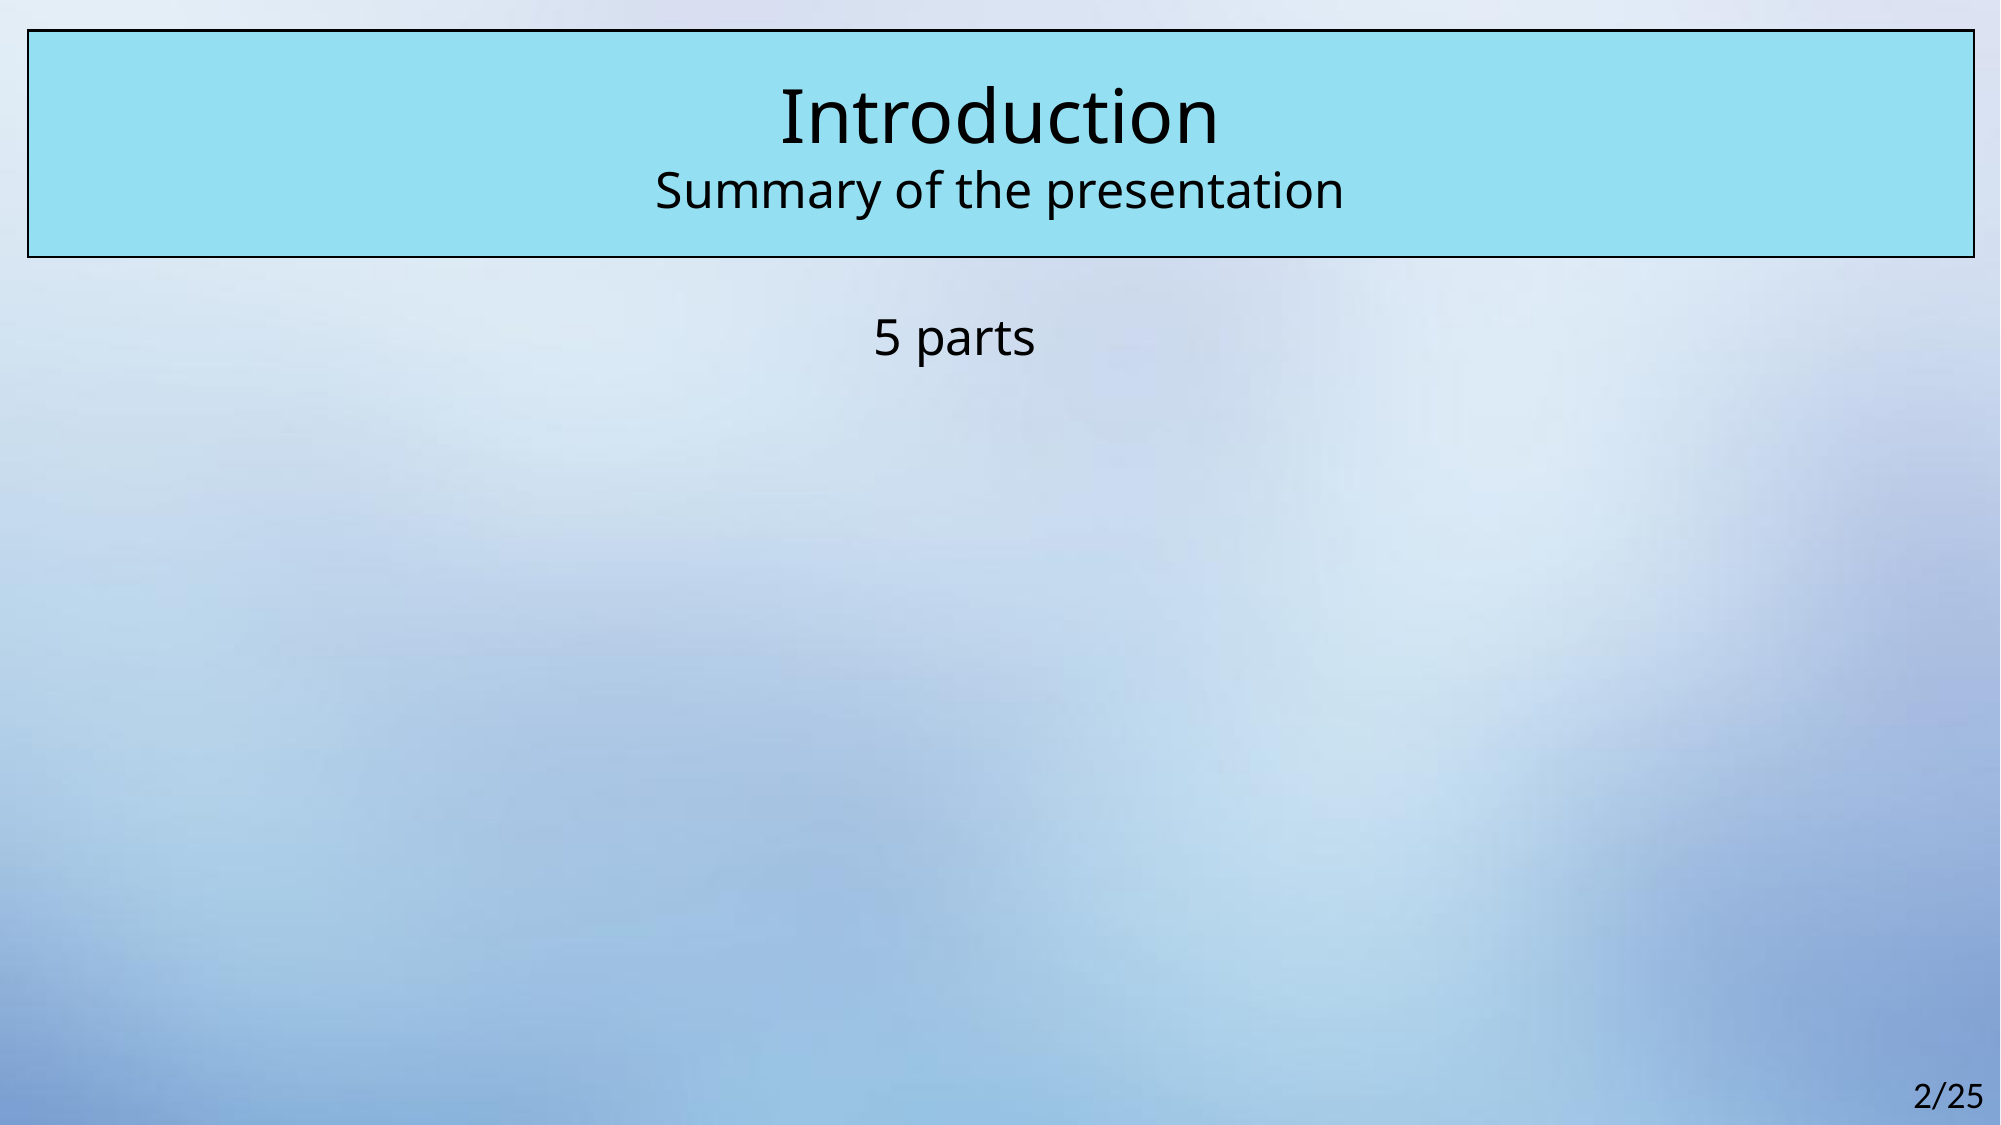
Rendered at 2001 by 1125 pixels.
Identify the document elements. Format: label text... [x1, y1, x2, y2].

picture [0, 0, 2001, 1125]
text_box 2/25 [1898, 1063, 2000, 1124]
text_box Introduction Summary of the presentation [27, 29, 1975, 258]
text_box 5 parts [858, 297, 1087, 373]
